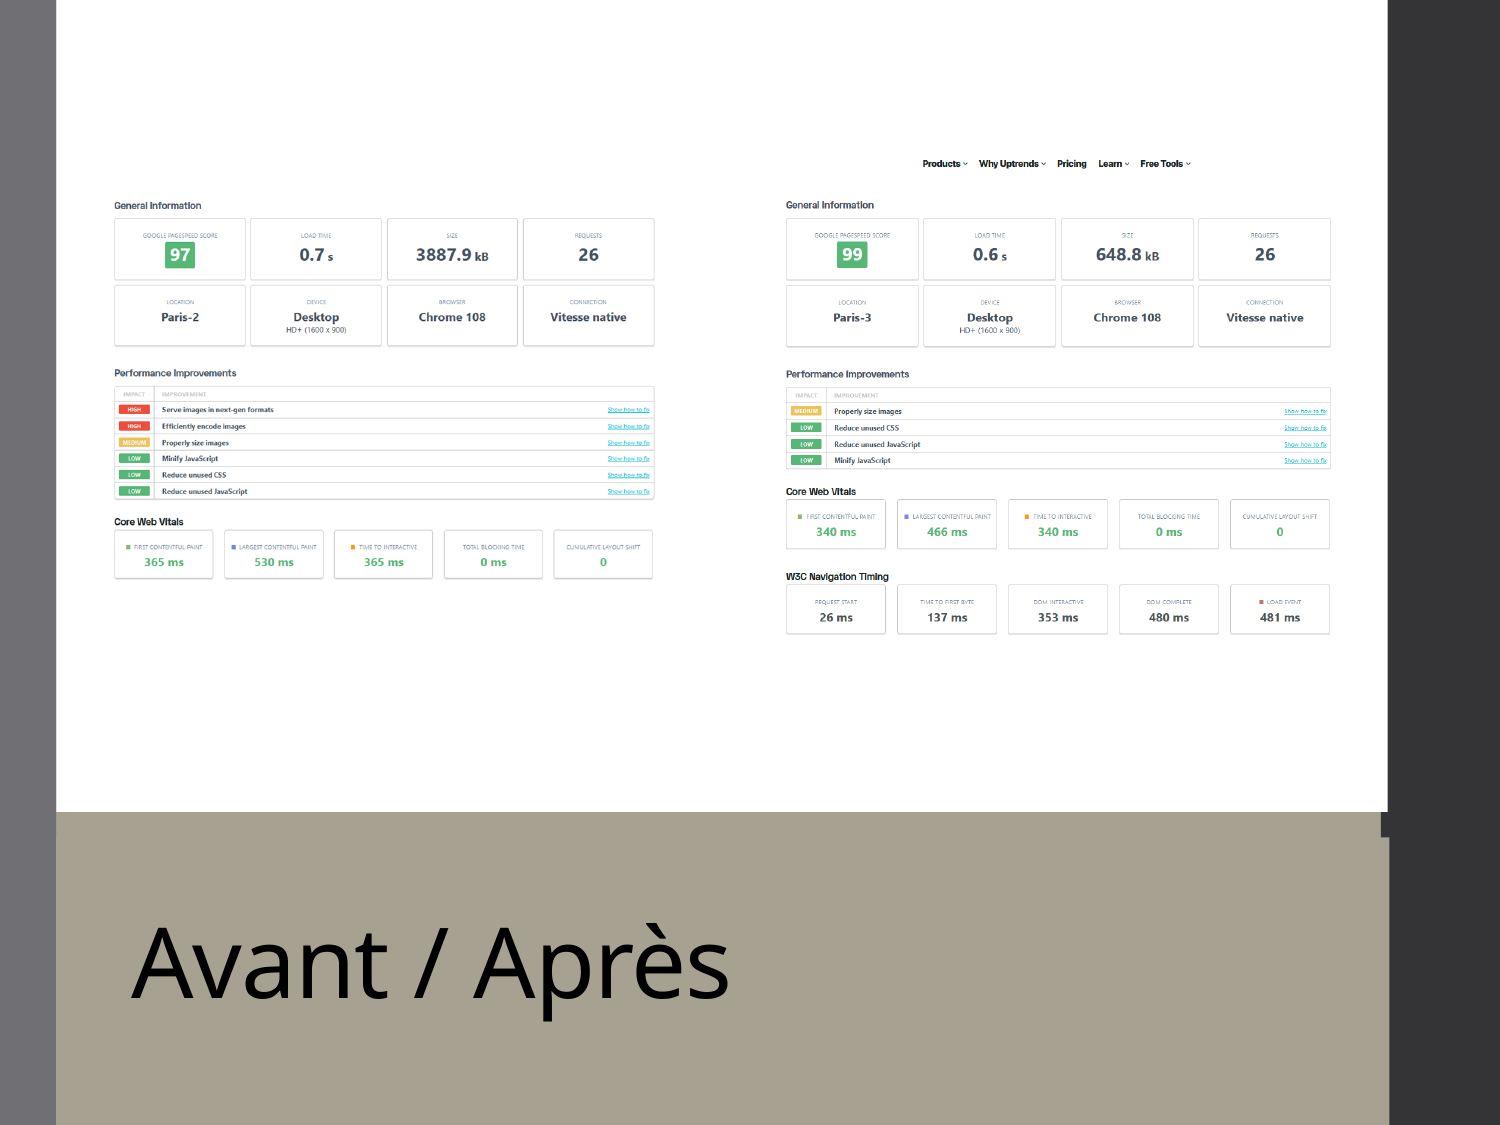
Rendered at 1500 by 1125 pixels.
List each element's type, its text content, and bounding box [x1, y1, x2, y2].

text_box [55, 0, 1389, 813]
text_box [55, 836, 1390, 1125]
picture [60, 153, 704, 594]
text_box Avant / Après [116, 849, 1366, 1027]
picture [725, 154, 1354, 640]
text_box [0, 0, 57, 1125]
